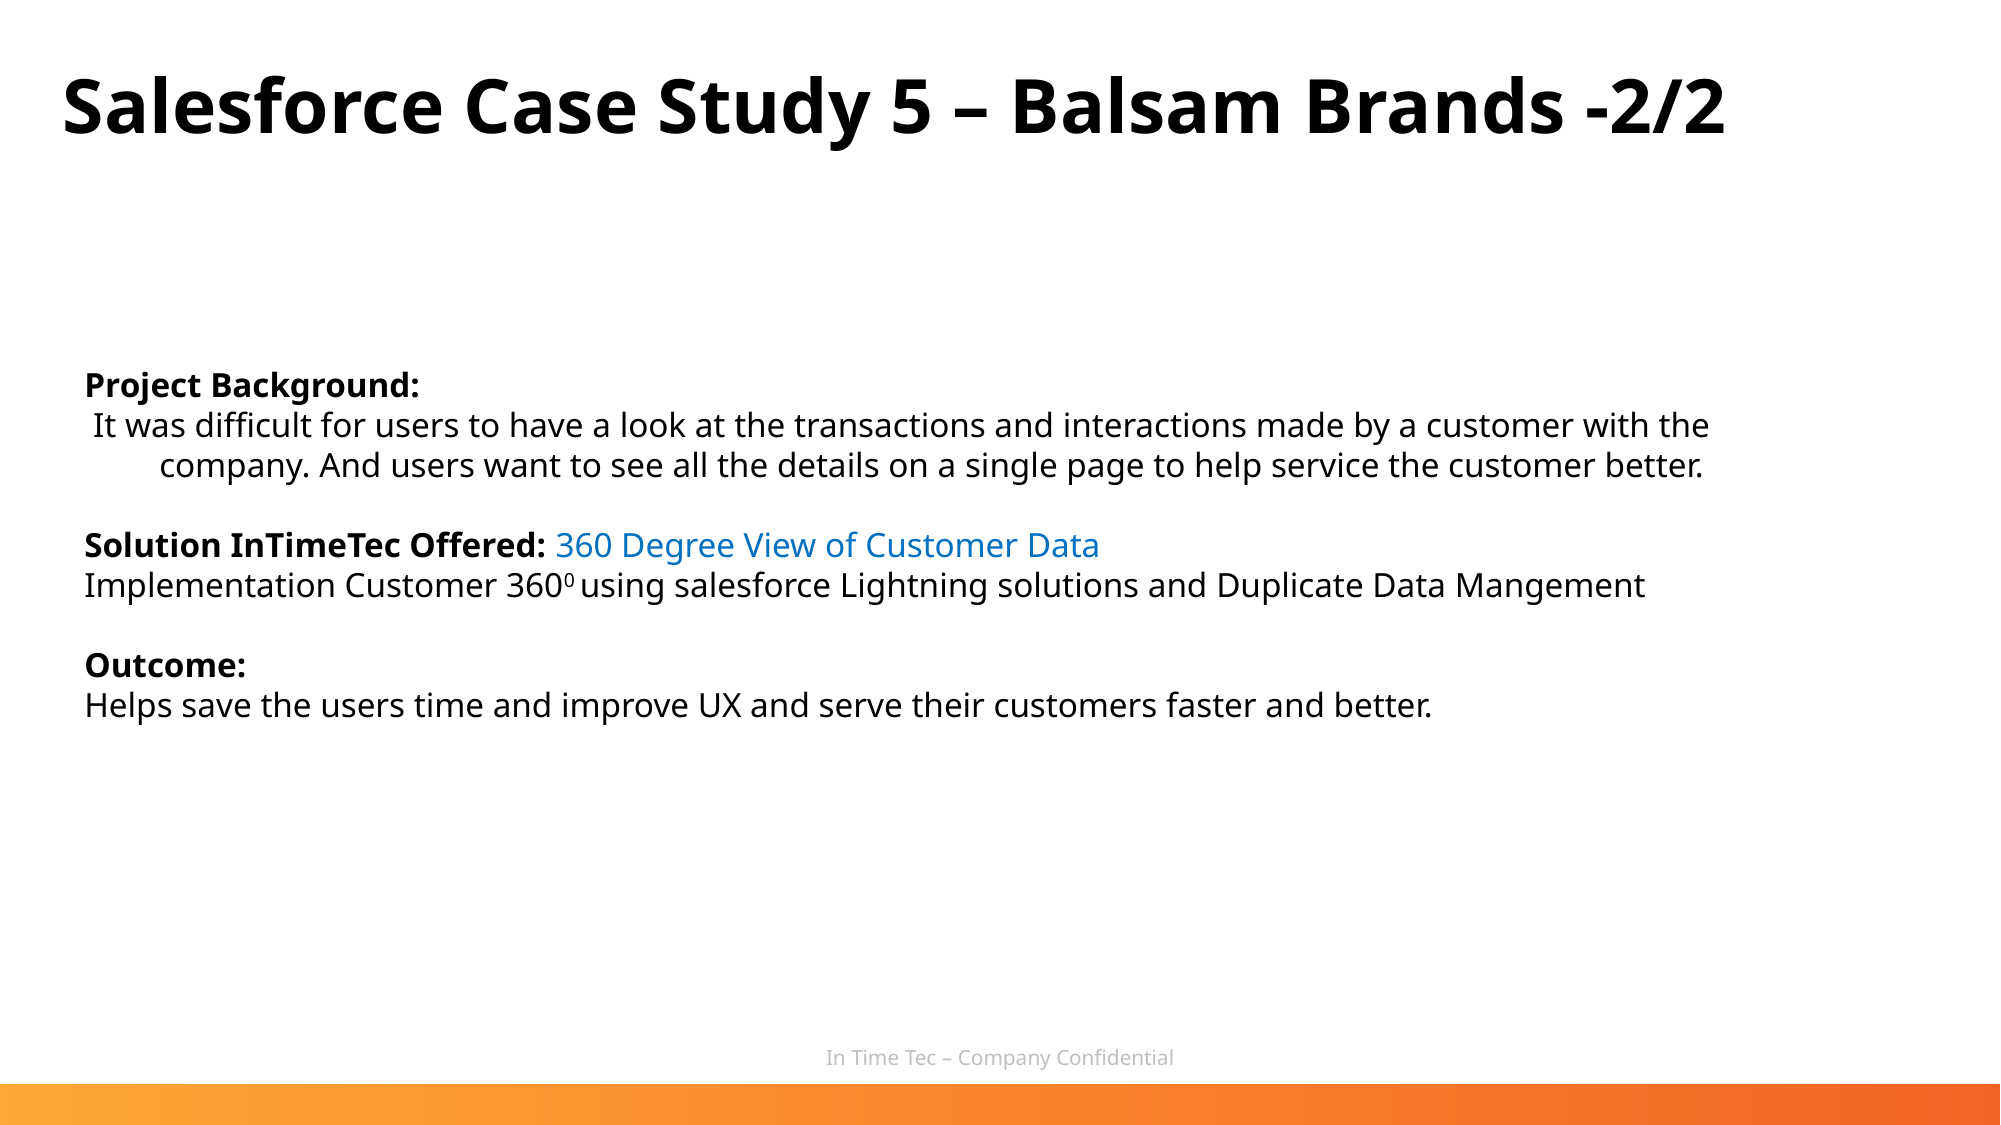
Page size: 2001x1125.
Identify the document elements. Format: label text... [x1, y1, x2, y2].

text_box Project Background: It was difficult for users to have a look at the transactions and interactions made by a customer with the company. And users want to see all the details on a single page to help service the customer better. Solution InTimeTec Offered: 360 Degree View of Customer Data Implementation Customer 3600 using salesforce Lightning solutions and Duplicate Data Mangement Outcome: Helps save the users time and improve UX and serve their customers faster and better. [70, 354, 1856, 906]
text_box [0, 1084, 2000, 1125]
text_box Salesforce Case Study 5 – Balsam Brands -2/2 [47, 50, 1833, 156]
text_box In Time Tec – Company Confidential [800, 1036, 1200, 1077]
